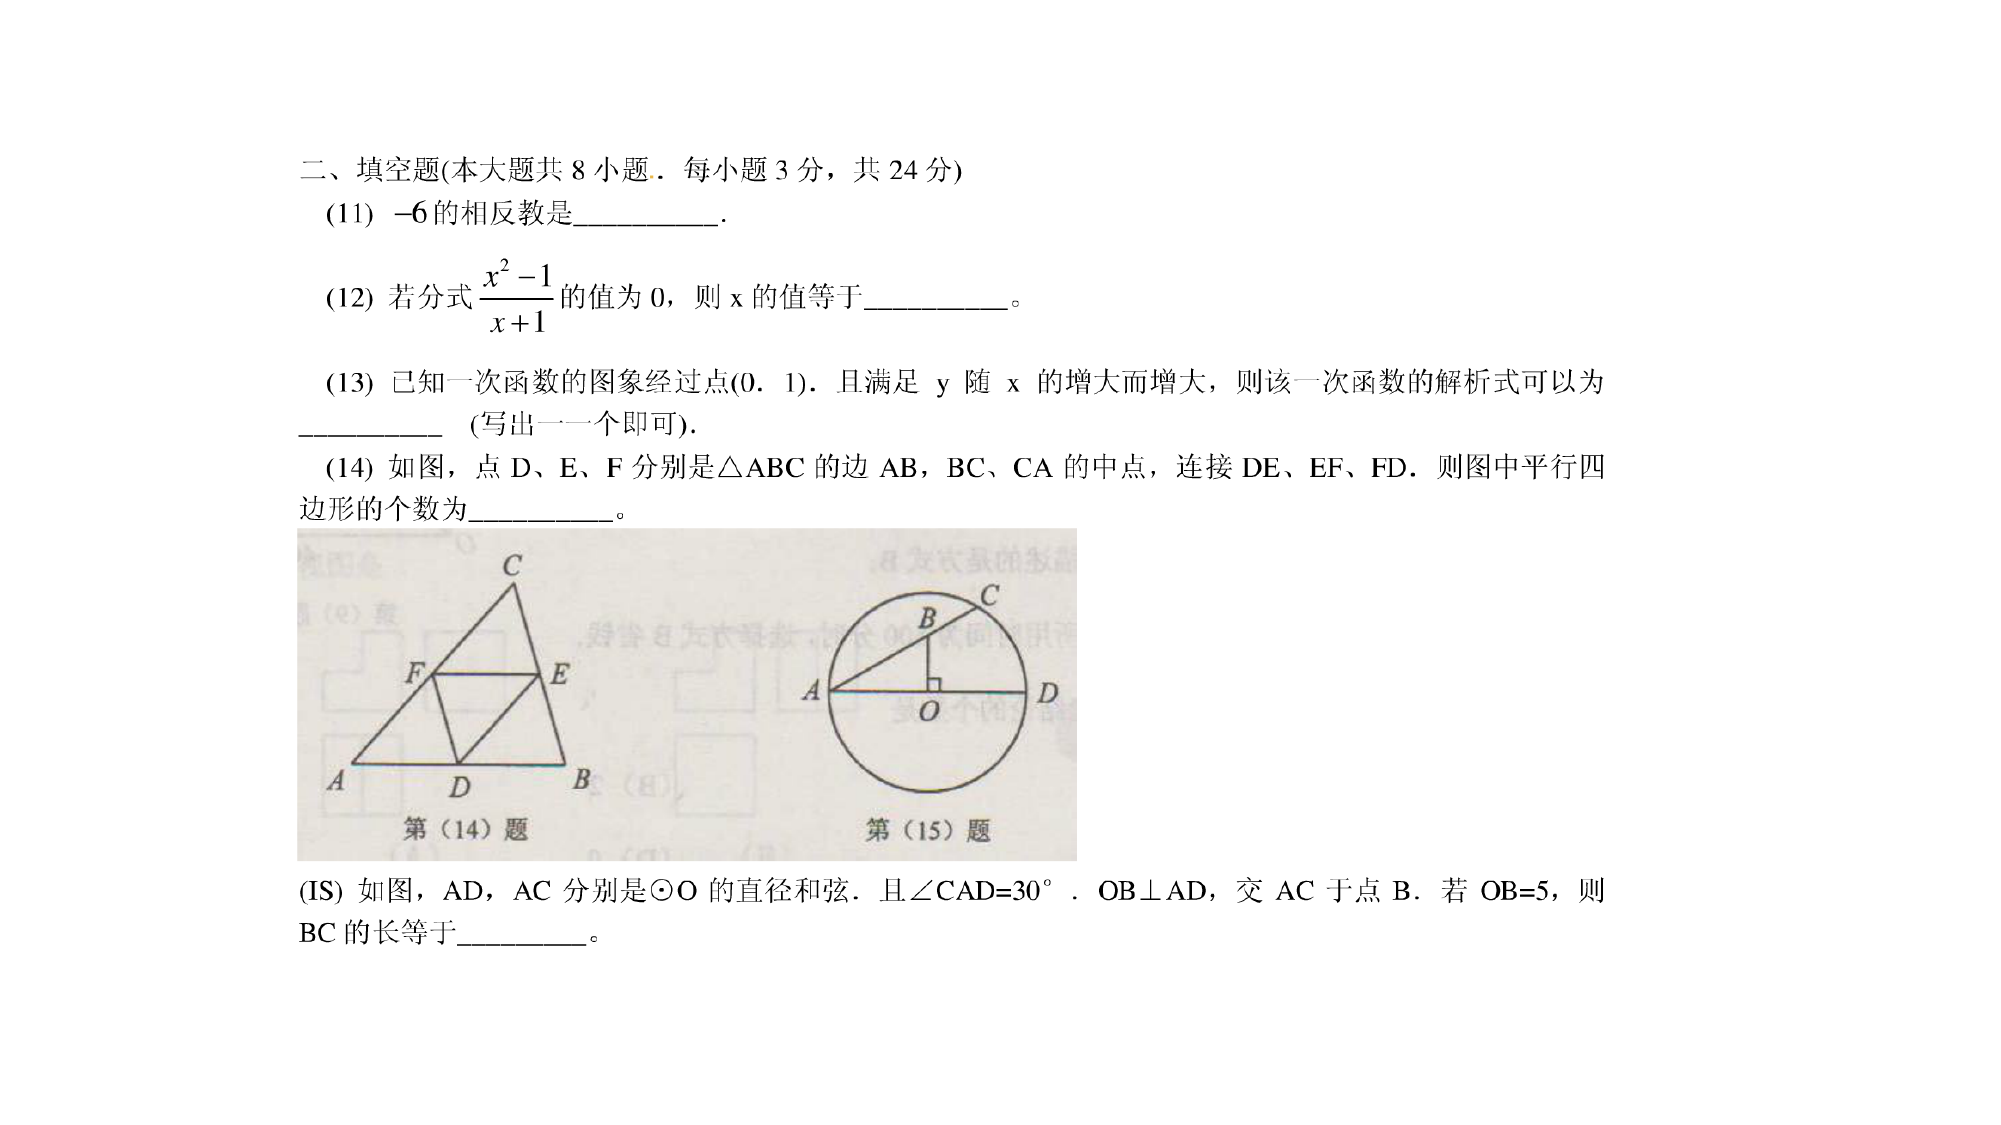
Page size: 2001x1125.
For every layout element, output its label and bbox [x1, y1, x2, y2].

picture [278, 148, 1636, 977]
